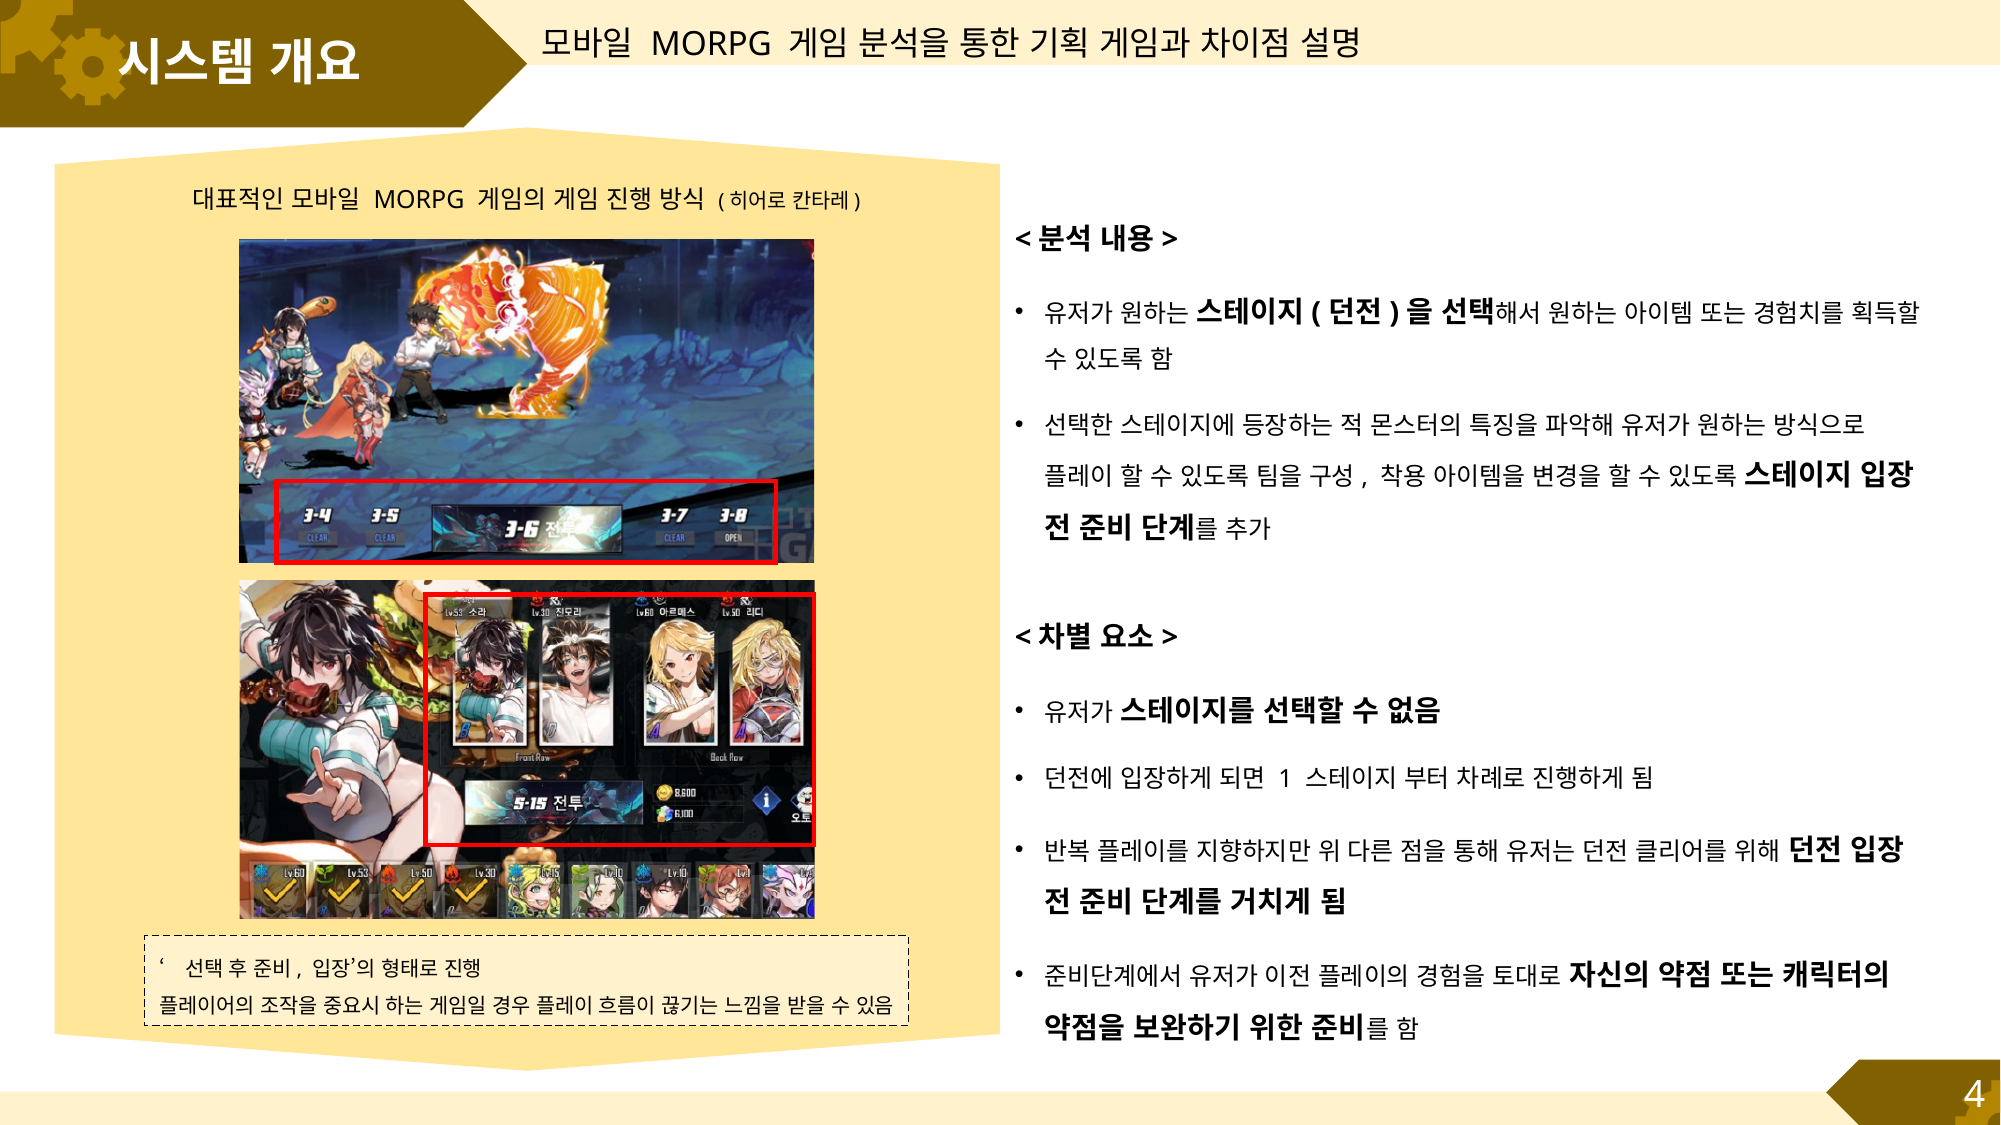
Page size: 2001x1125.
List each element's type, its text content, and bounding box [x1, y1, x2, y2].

list <차별 요소> 유저가 스테이지를 선택할 수 없음 던전에 입장하게 되면 1 스테이지 부터 차례로 진행하게 됨 반복 플레이를 지향하지만 위 다른 점을 통해 유저는 던전 클리어를 위해 던전 입장 전 준비 단계를 거치게 됨 준비단계에서 유저가 이전 플레이의 경험을 토대로 자신의 약점 또는 캐릭터의 약점을 보완하기 위한 준비를 함 [999, 597, 1946, 1048]
text_box 대표적인 모바일 MORPG 게임의 게임 진행 방식 (히어로 칸타레) [177, 175, 876, 221]
title 시스템 개요 [17, 0, 462, 128]
list 모바일 MORPG 게임 분석을 통한 기획 게임과 차이점 설명 [527, 0, 1946, 65]
slide_number 4 [1725, 1062, 2000, 1123]
text_box ‘선택 후 준비, 입장’의 형태로 진행 플레이어의 조작을 중요시 하는 게임일 경우 플레이 흐름이 끊기는 느낌을 받을 수 있음 [144, 935, 909, 1026]
list <분석 내용> 유저가 원하는 스테이지(던전)을 선택해서 원하는 아이템 또는 경험치를 획득할 수 있도록 함 선택한 스테이지에 등장하는 적 몬스터의 특징을 파악해 유저가 원하는 방식으로 플레이 할 수 있도록 팀을 구성, 착용 아이템을 변경을 할 수 있도록 스테이지 입장 전 준비 단계를 추가 [999, 148, 1946, 597]
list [239, 580, 815, 919]
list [239, 239, 815, 563]
